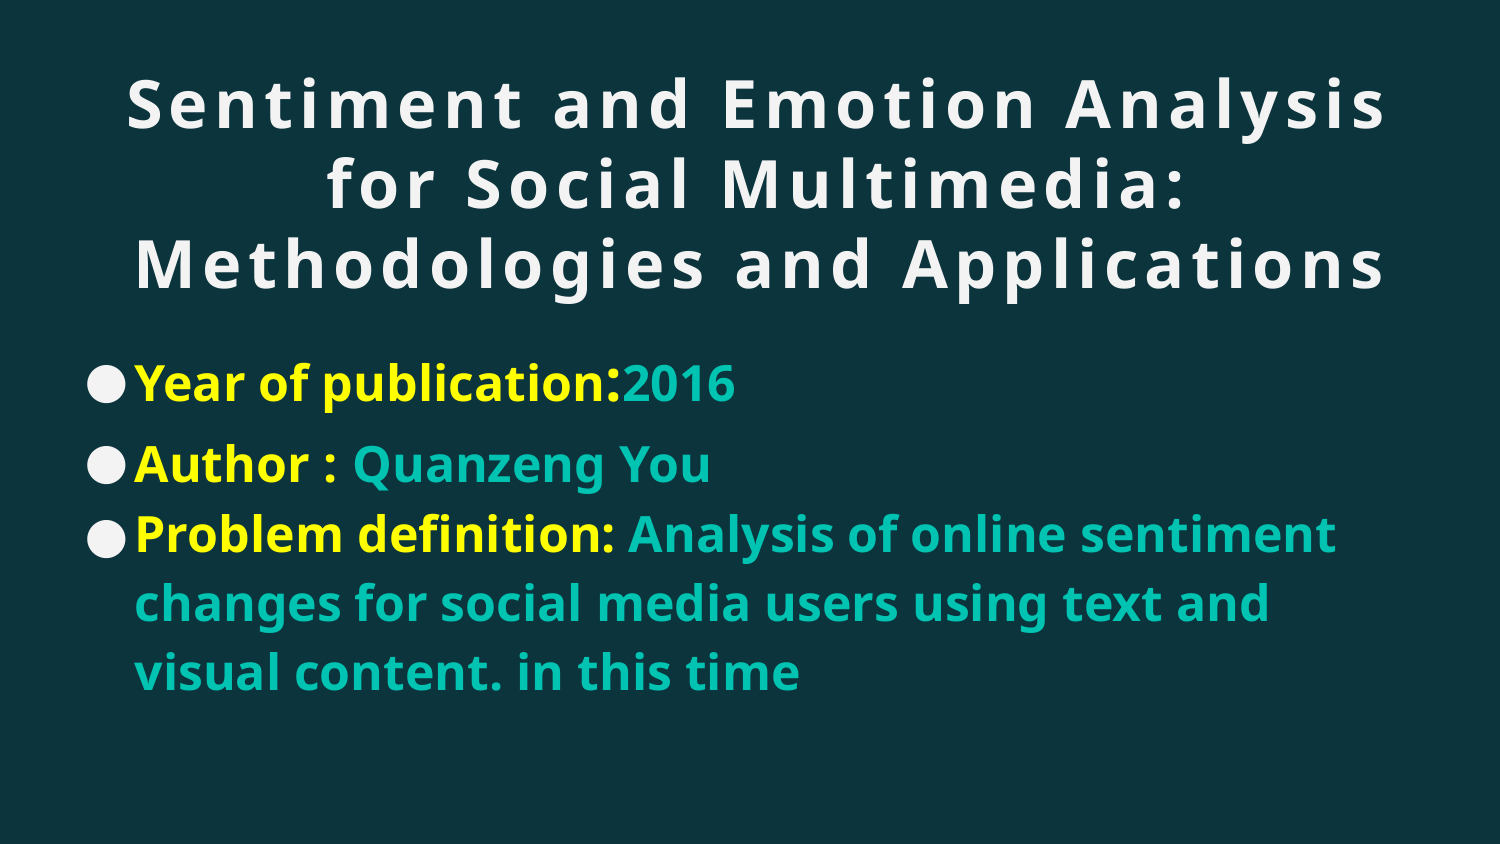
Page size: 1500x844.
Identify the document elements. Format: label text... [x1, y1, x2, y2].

title Sentiment and Emotion Analysis for Social Multimedia: Methodologies and Applications [75, 47, 1444, 292]
list Year of publication:2016 Author : Quanzeng You Problem definition: Analysis of online sentiment changes for social media users using text and visual content. in this time [44, 317, 1427, 798]
